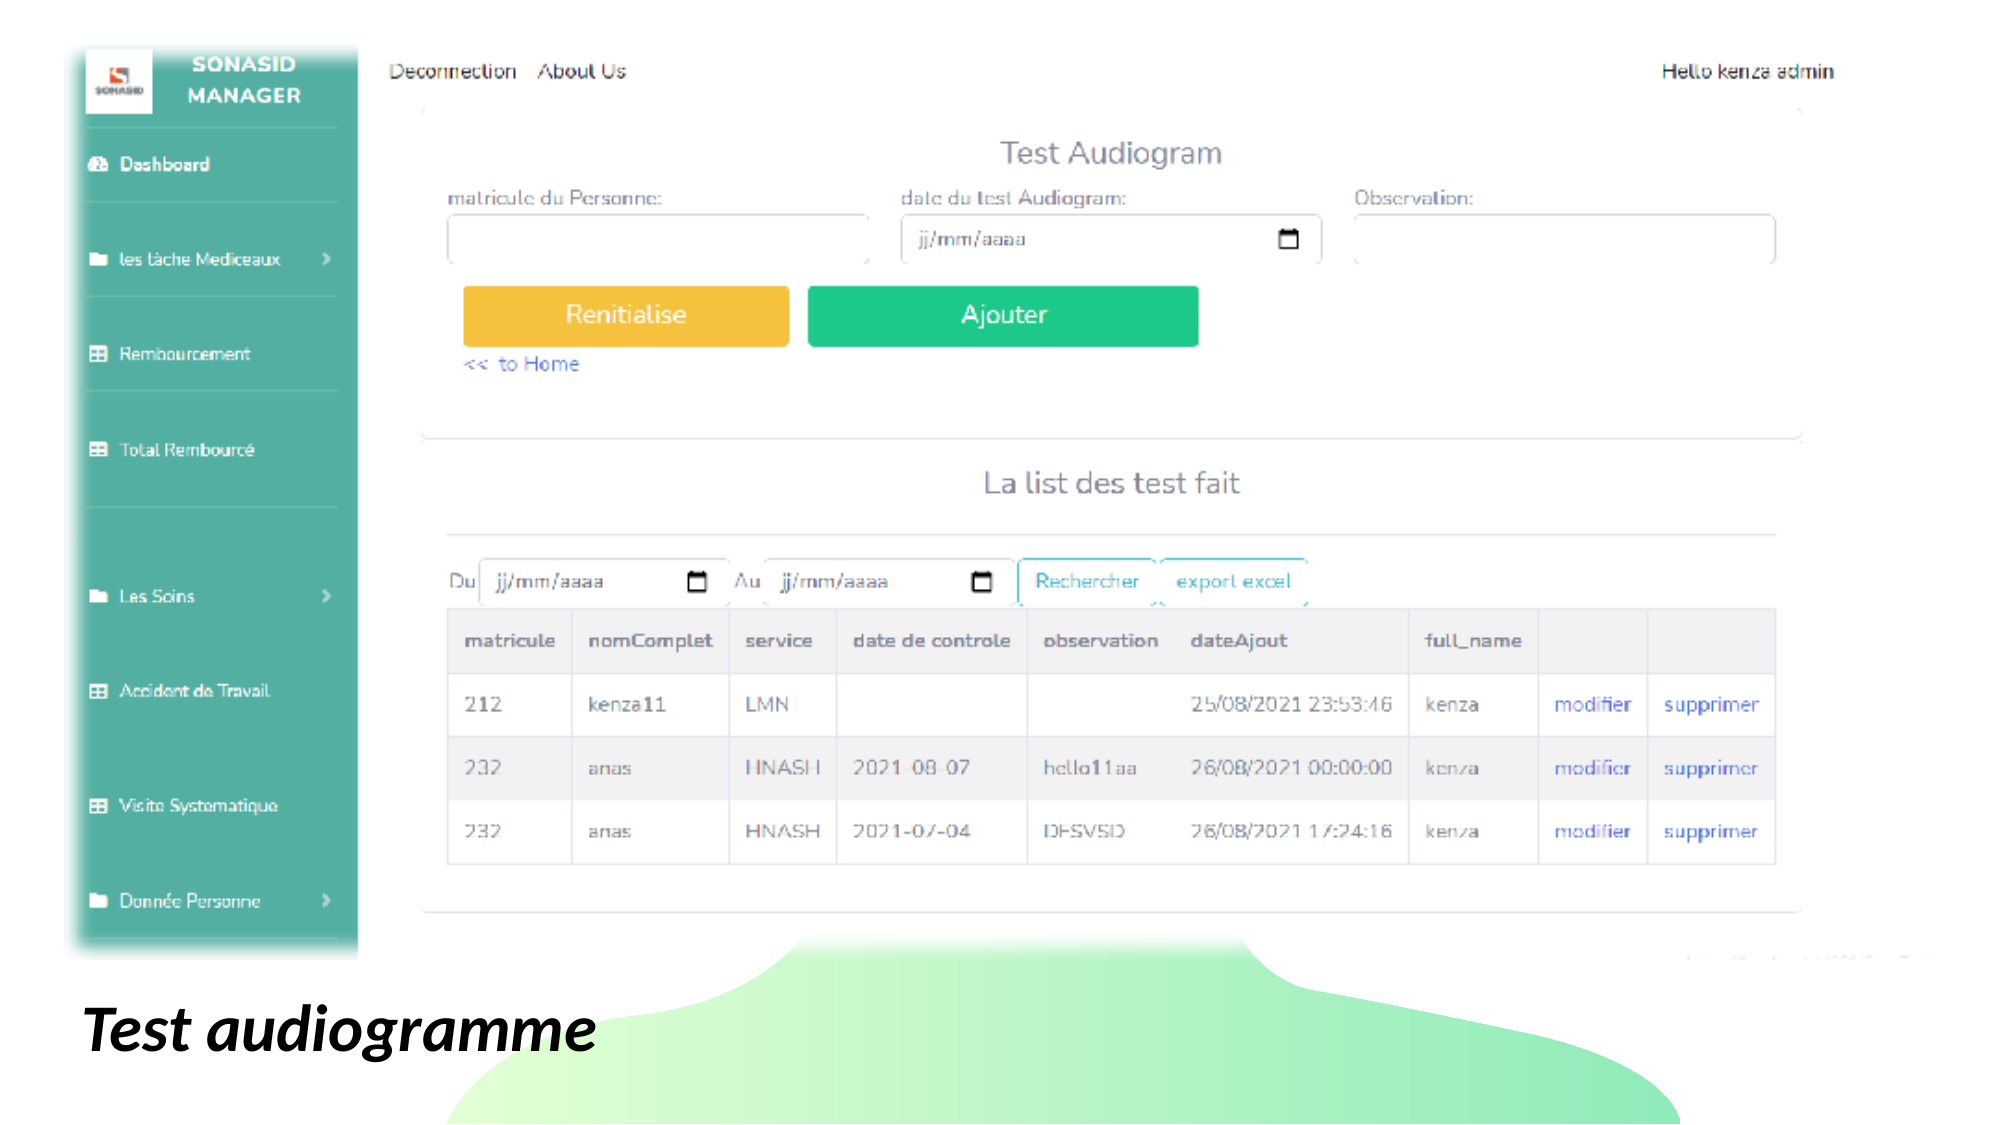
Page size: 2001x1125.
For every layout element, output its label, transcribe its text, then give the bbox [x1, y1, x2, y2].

picture [64, 44, 1936, 960]
text_box Test audiogramme [67, 977, 614, 1073]
